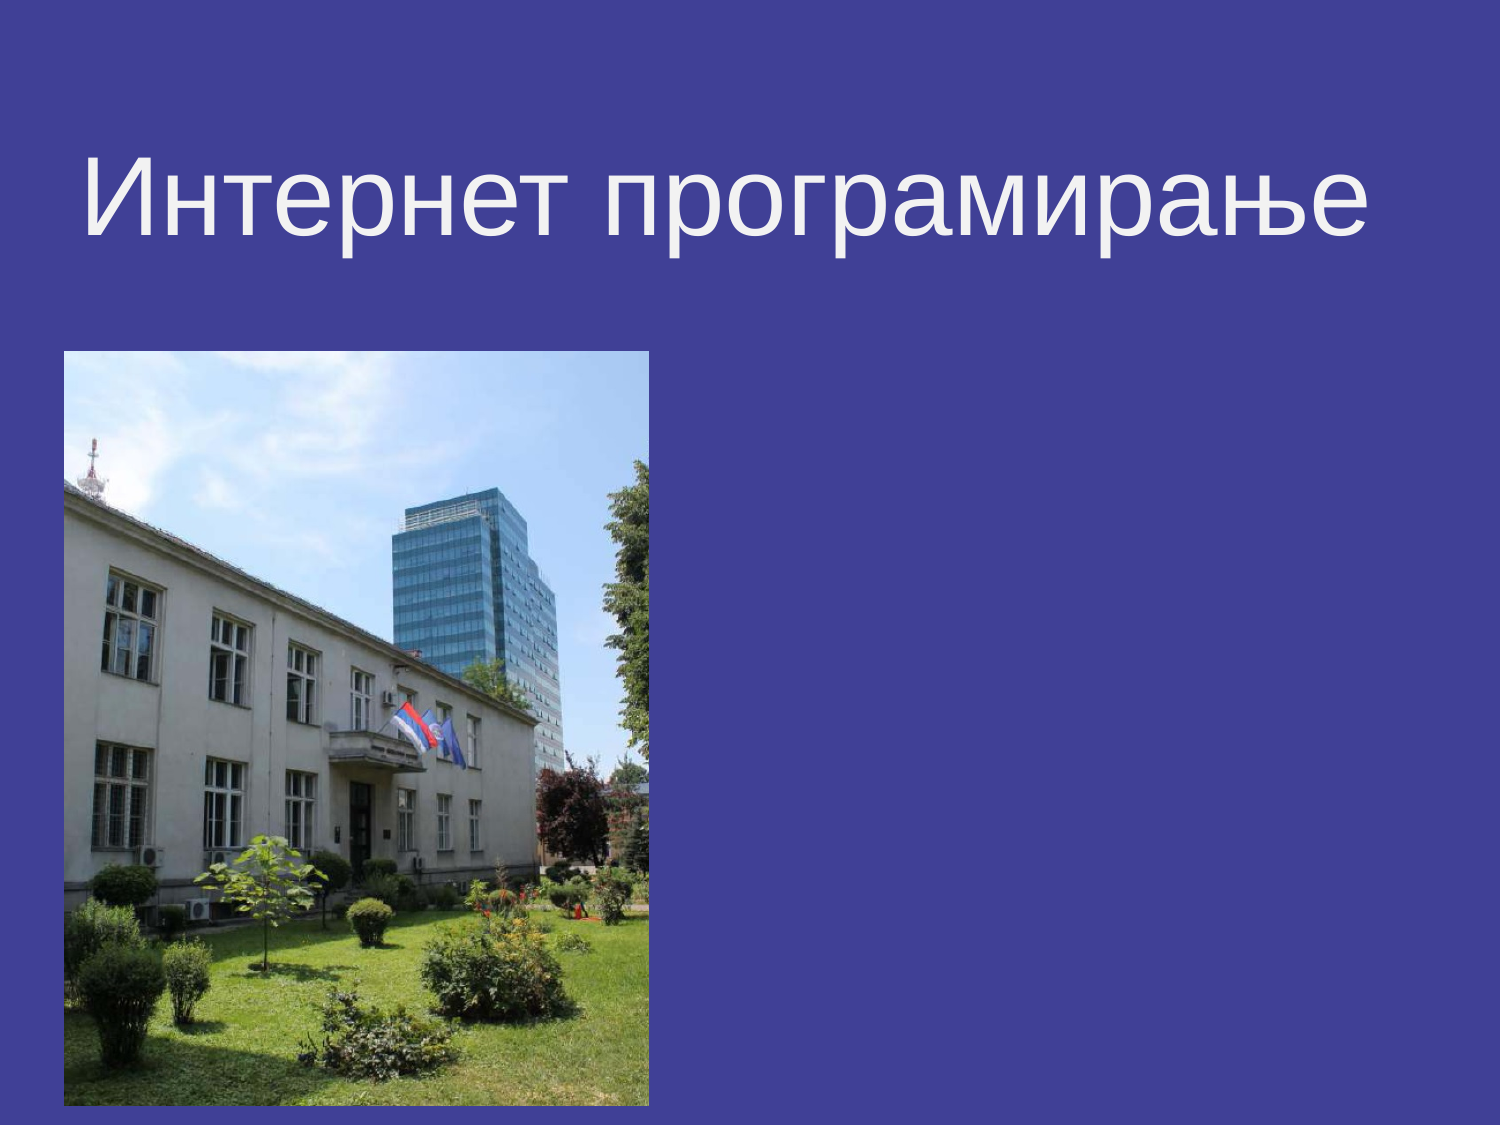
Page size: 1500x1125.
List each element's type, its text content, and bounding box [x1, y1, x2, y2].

title Интернет програмирање [64, 78, 1471, 266]
picture [64, 351, 649, 1106]
